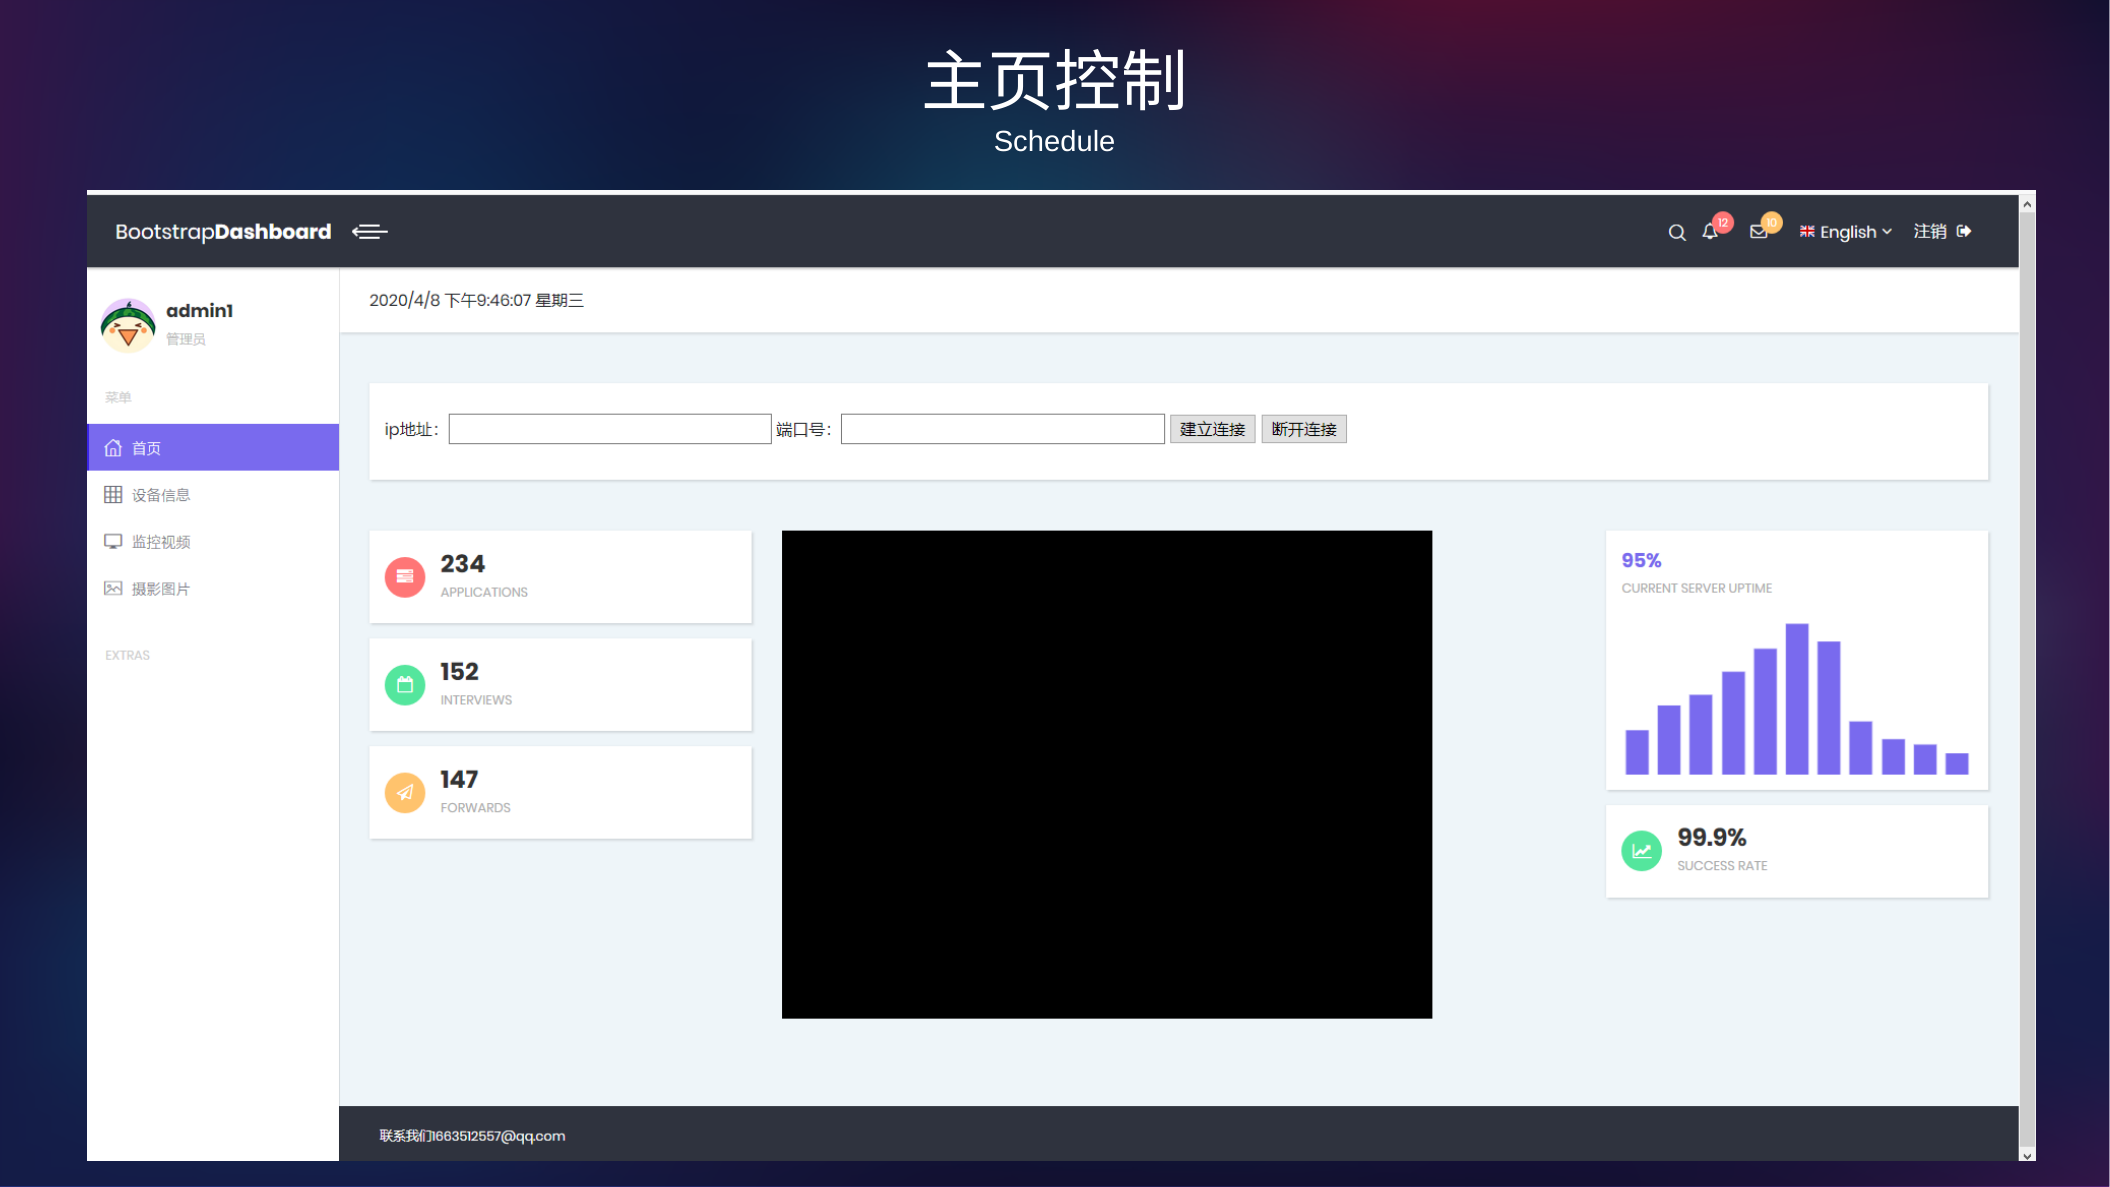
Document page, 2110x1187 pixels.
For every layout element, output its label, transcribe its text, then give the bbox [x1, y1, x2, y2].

text_box 主页控制 [730, 38, 1379, 119]
picture [0, 0, 2110, 1187]
text_box Schedule [824, 122, 1285, 158]
